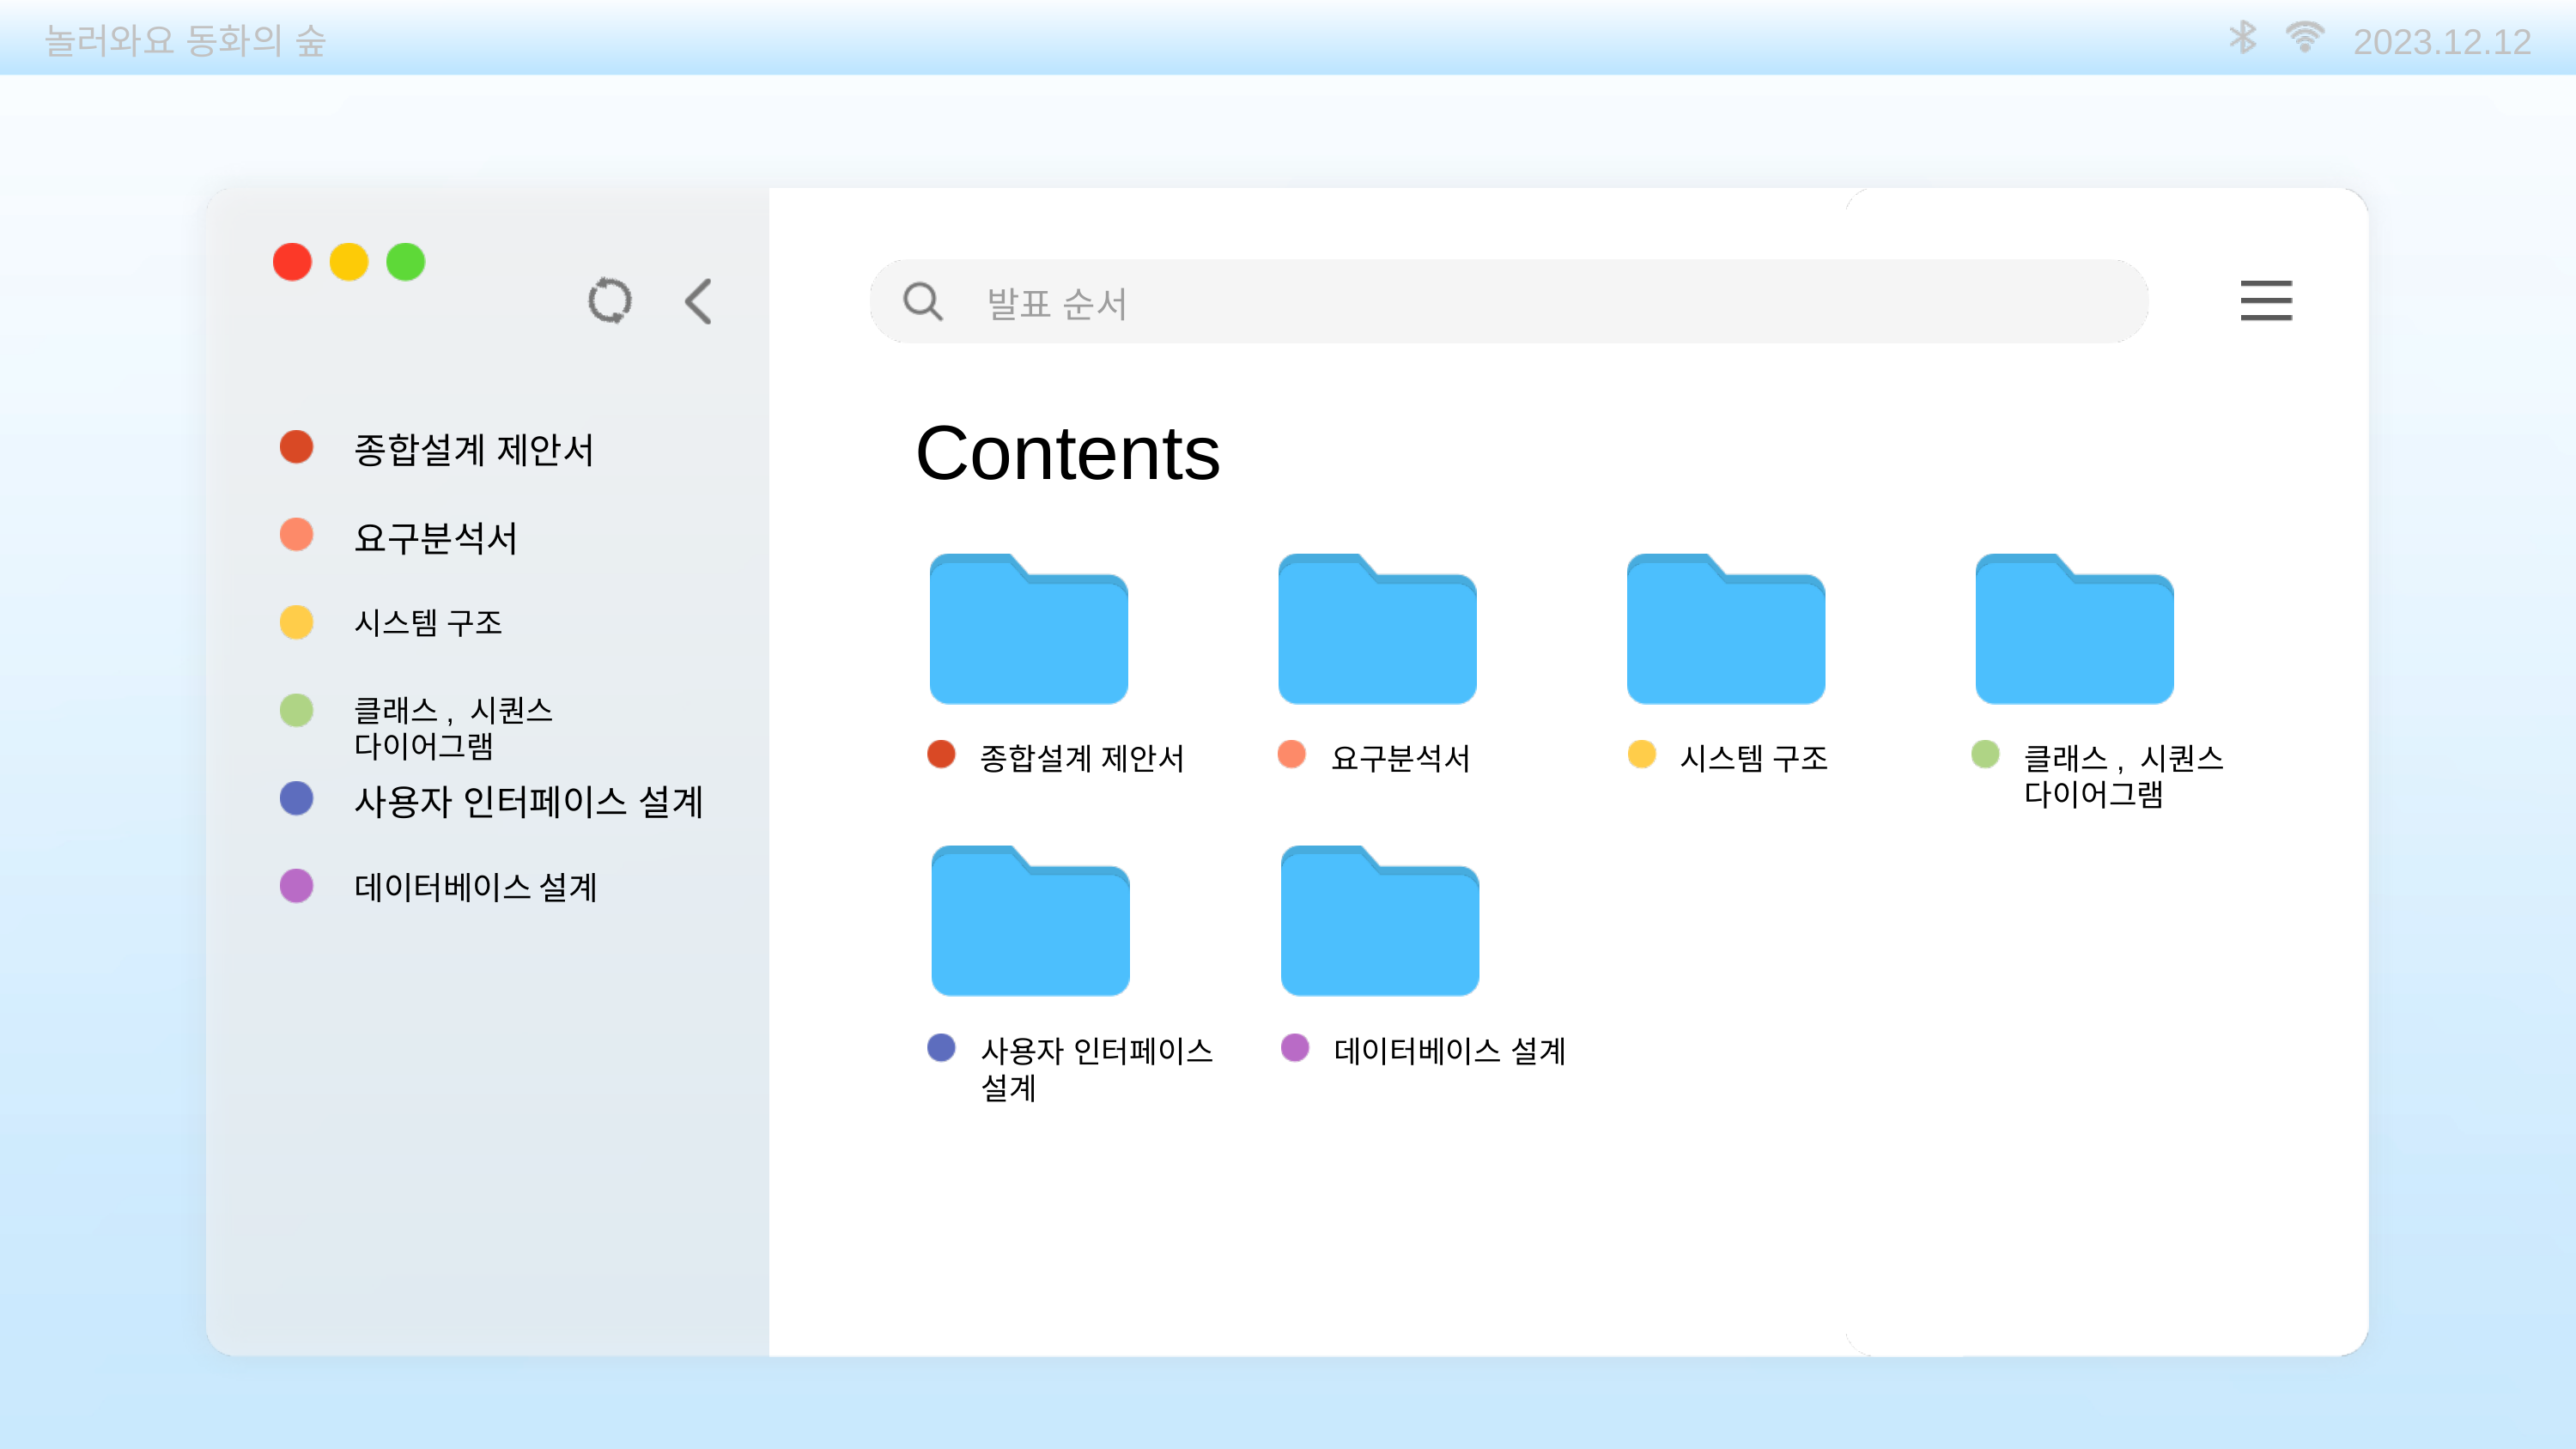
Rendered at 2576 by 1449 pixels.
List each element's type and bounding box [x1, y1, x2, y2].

text_box [0, 0, 2576, 77]
text_box [1281, 845, 1479, 997]
text_box [931, 845, 1130, 997]
text_box [2241, 281, 2293, 322]
picture [280, 869, 315, 904]
picture [280, 781, 315, 816]
text_box [0, 87, 2576, 1449]
picture [280, 605, 315, 640]
picture [273, 243, 313, 282]
picture [280, 694, 315, 729]
picture [674, 288, 721, 315]
text_box [929, 554, 1128, 706]
picture [280, 429, 315, 464]
picture [589, 280, 632, 323]
picture [330, 243, 369, 282]
text_box [1975, 554, 2174, 706]
picture [769, 187, 2369, 1357]
picture [280, 518, 315, 553]
text_box [1278, 554, 1477, 706]
text_box [1626, 554, 1826, 706]
picture [386, 243, 426, 282]
